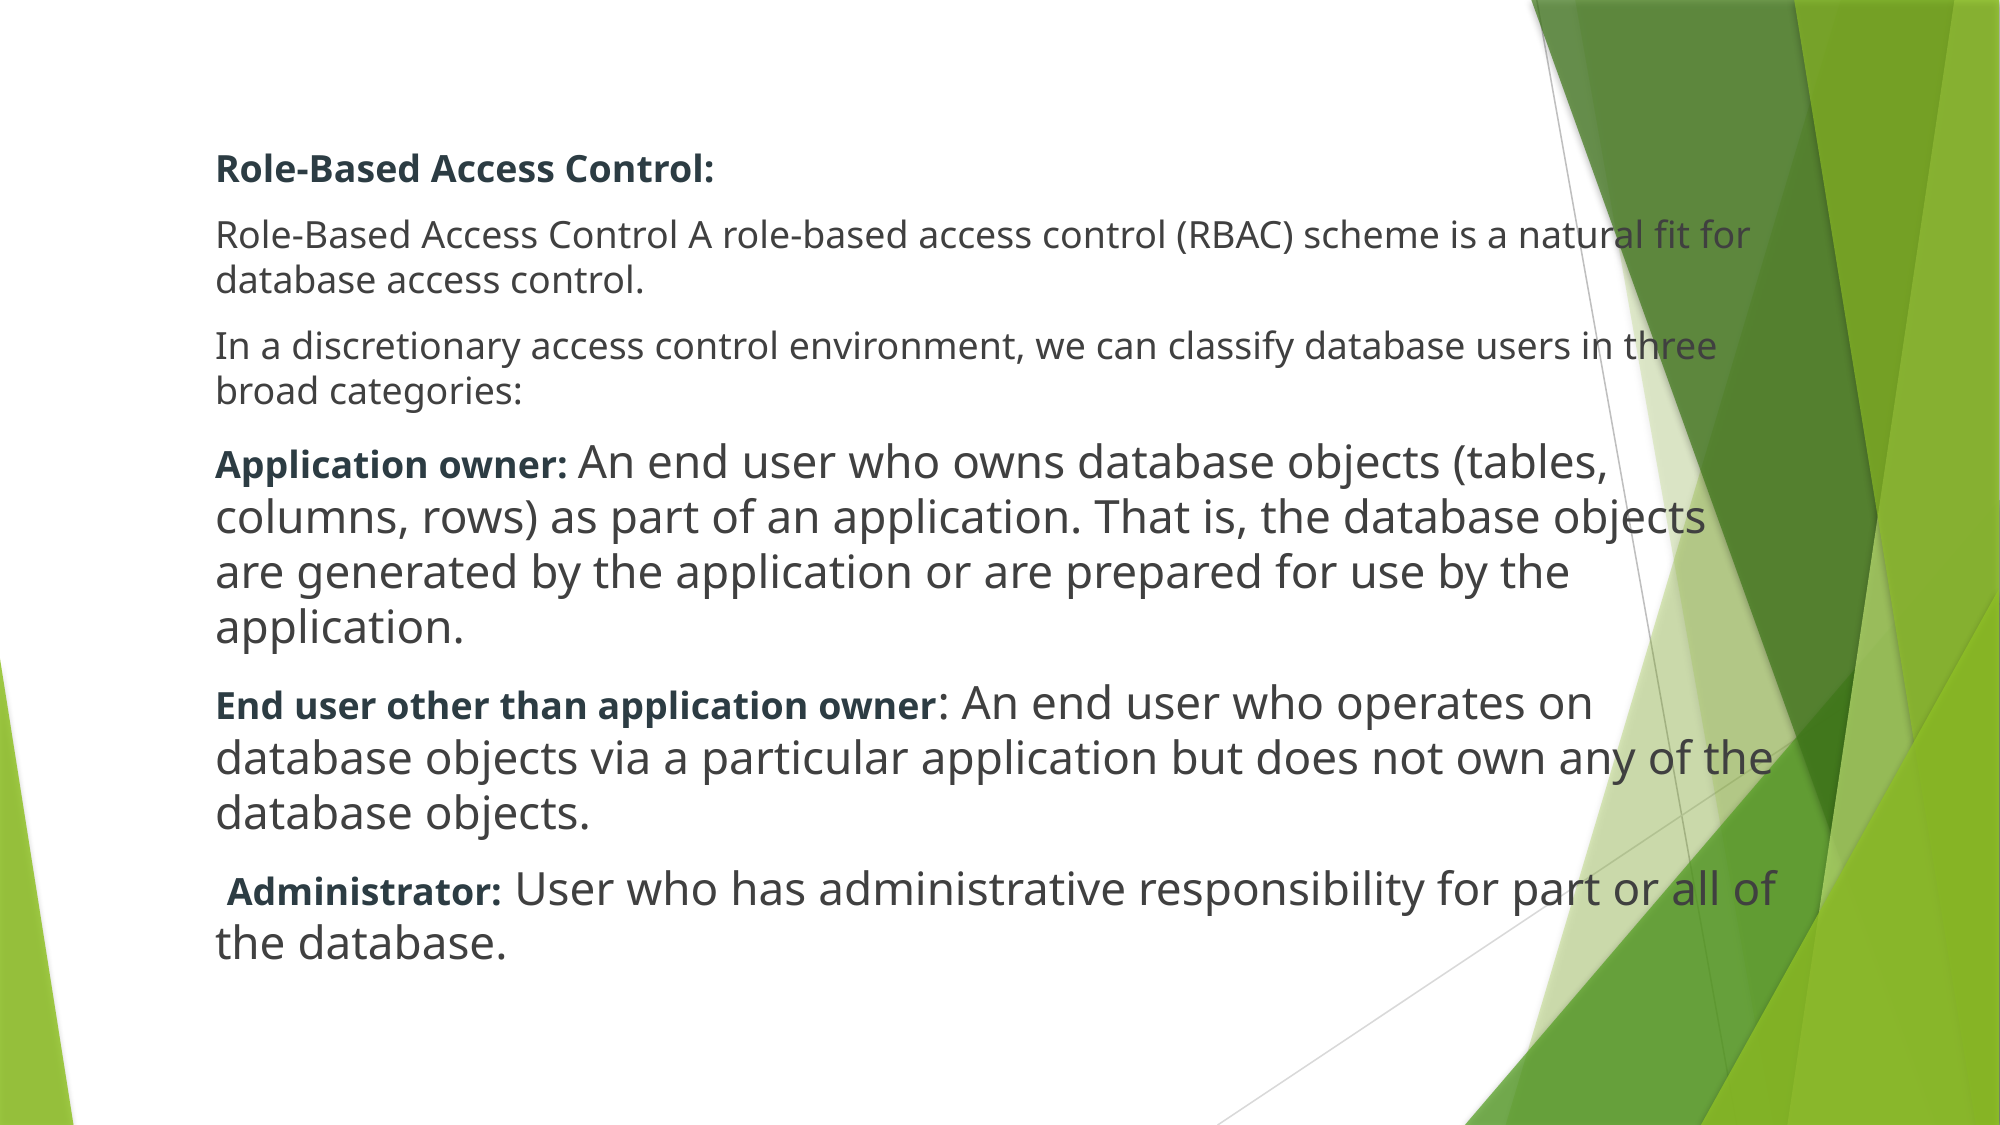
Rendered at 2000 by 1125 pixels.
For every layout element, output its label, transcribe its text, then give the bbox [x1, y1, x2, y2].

list Role-Based Access Control: Role-Based Access Control A role-based access control (RBAC) scheme is a natural fit for database access control. In a discretionary access control environment, we can classify database users in three broad categories: Application owner: An end user who owns database objects (tables, columns, rows) as part of an application. That is, the database objects are generated by the application or are prepared for use by the application. End user other than application owner: An end user who operates on database objects via a particular application but does not own any of the database objects. Administrator: User who has administrative responsibility for part or all of the database. [199, 137, 1800, 996]
